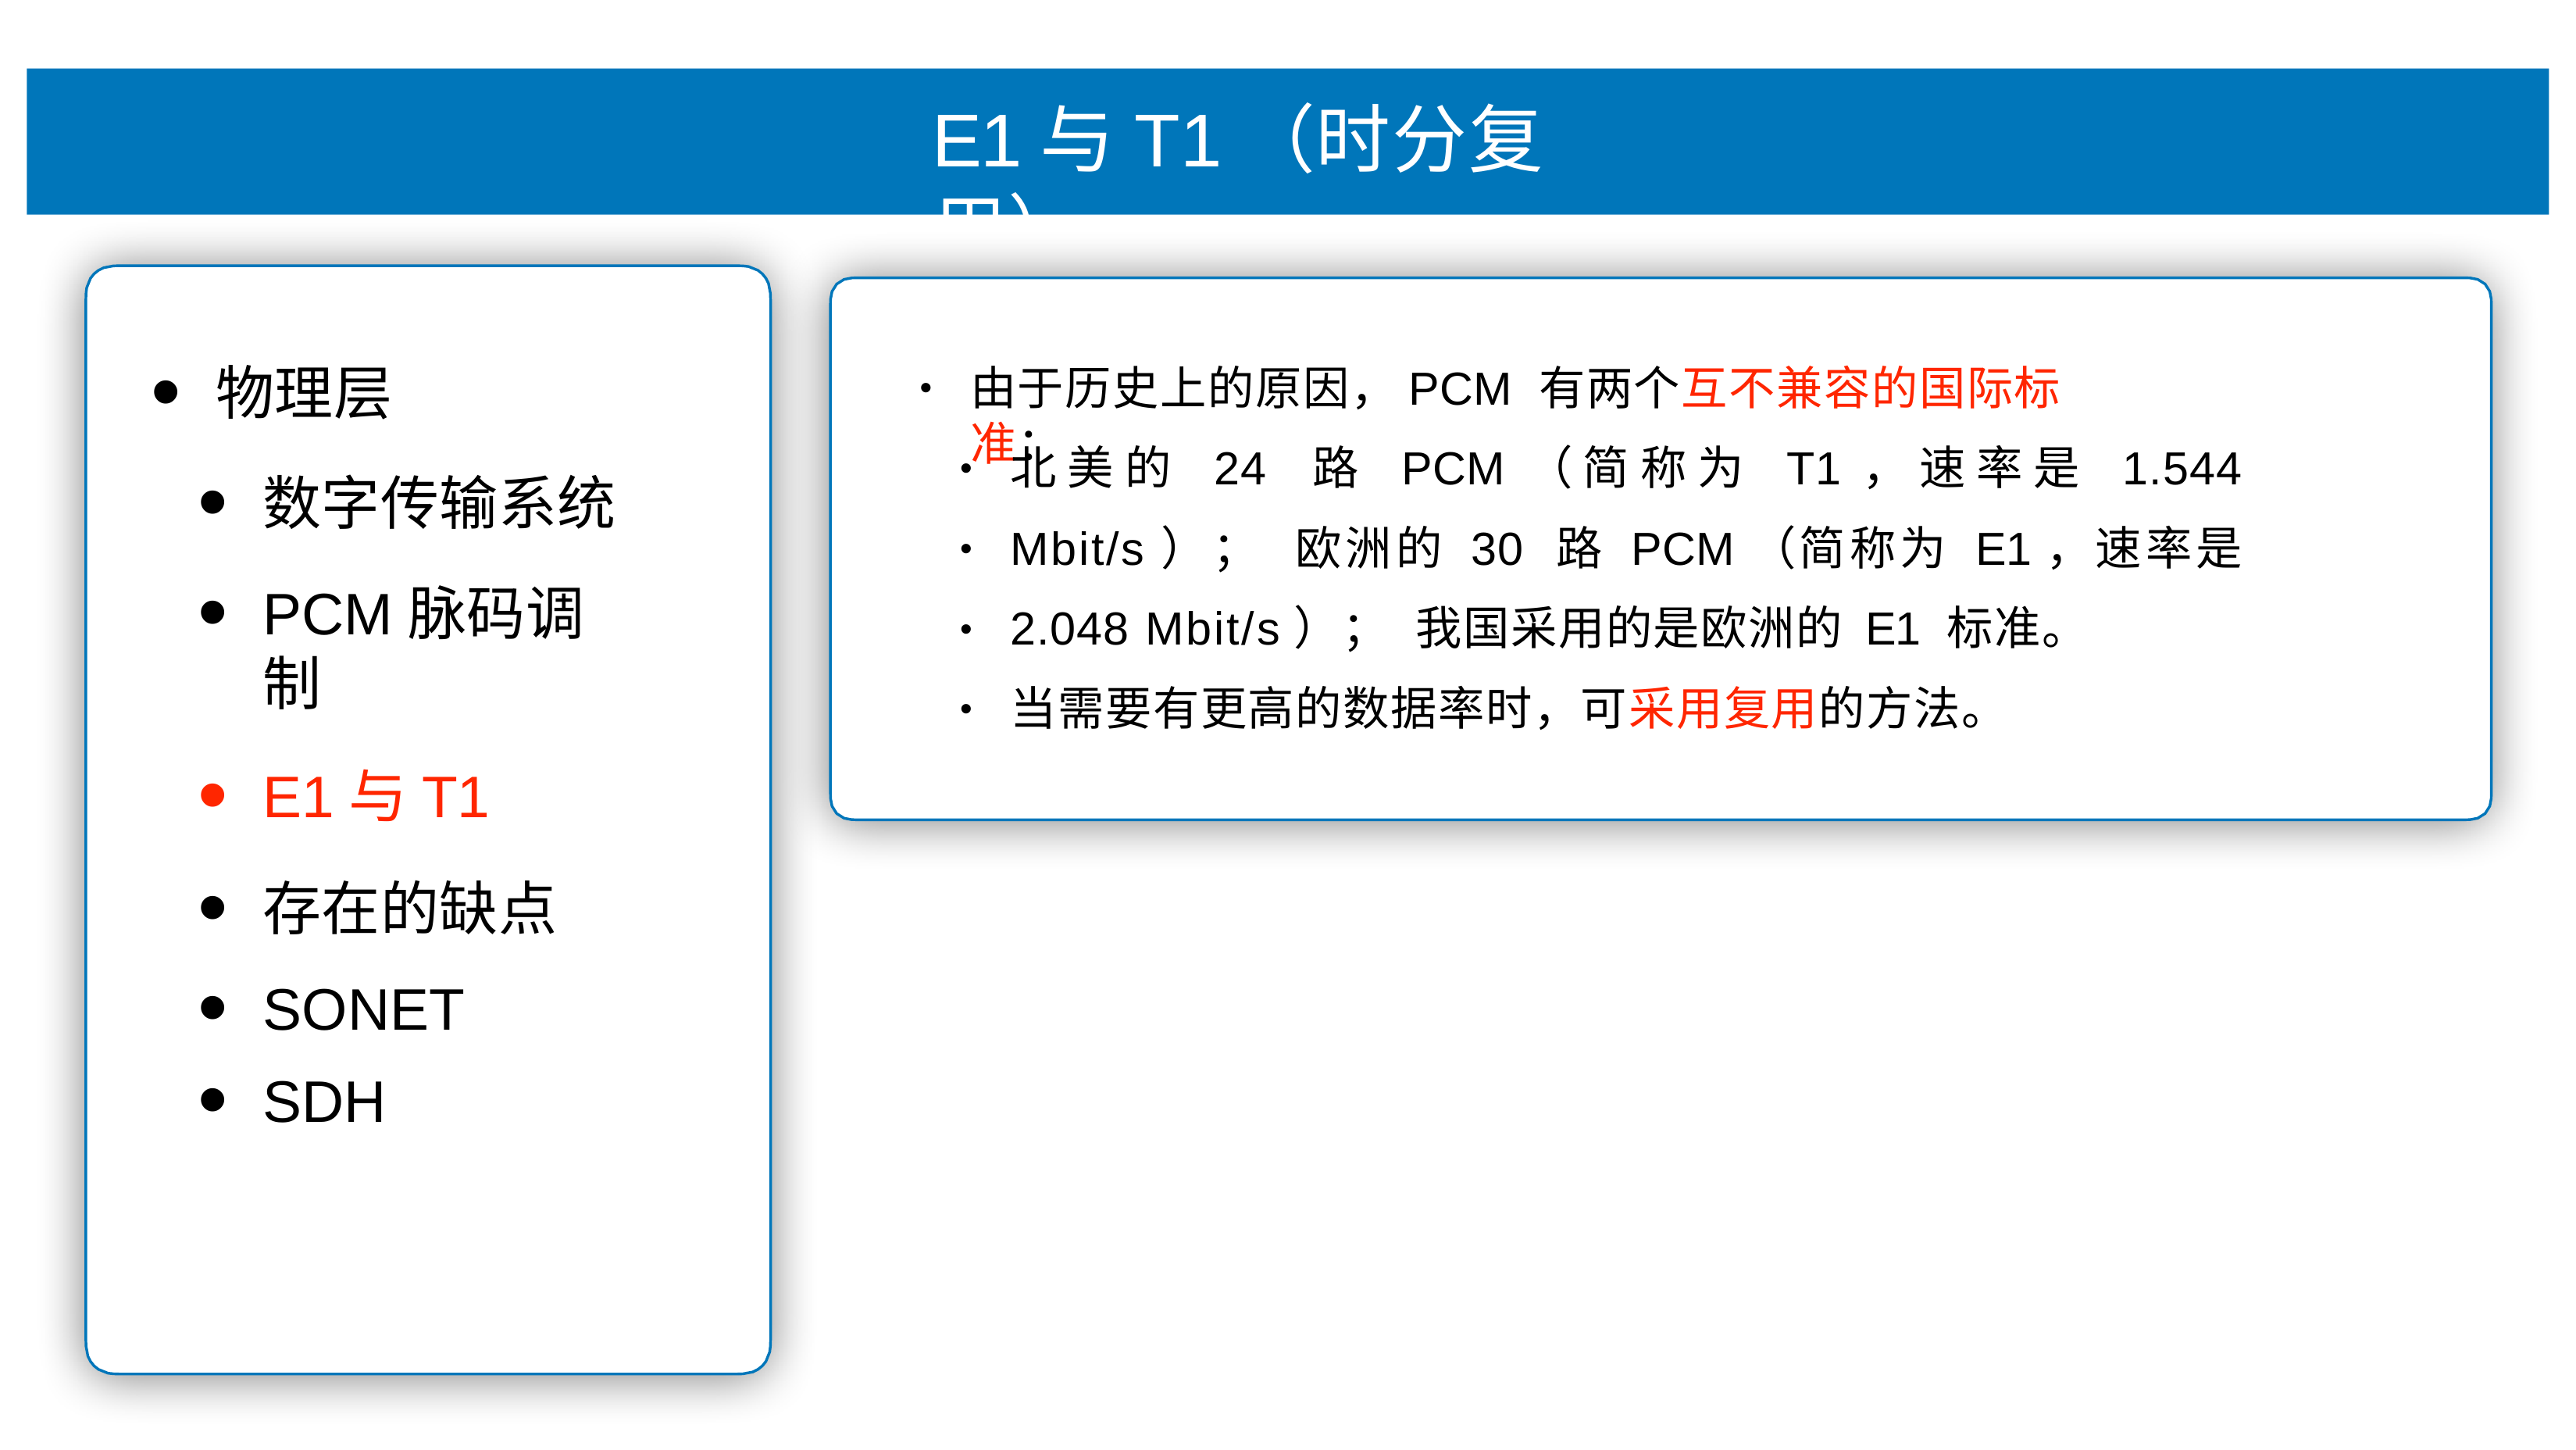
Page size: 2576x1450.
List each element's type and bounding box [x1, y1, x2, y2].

title [929, 90, 1647, 229]
text_box [34, 217, 2542, 1428]
text_box [27, 68, 2549, 215]
